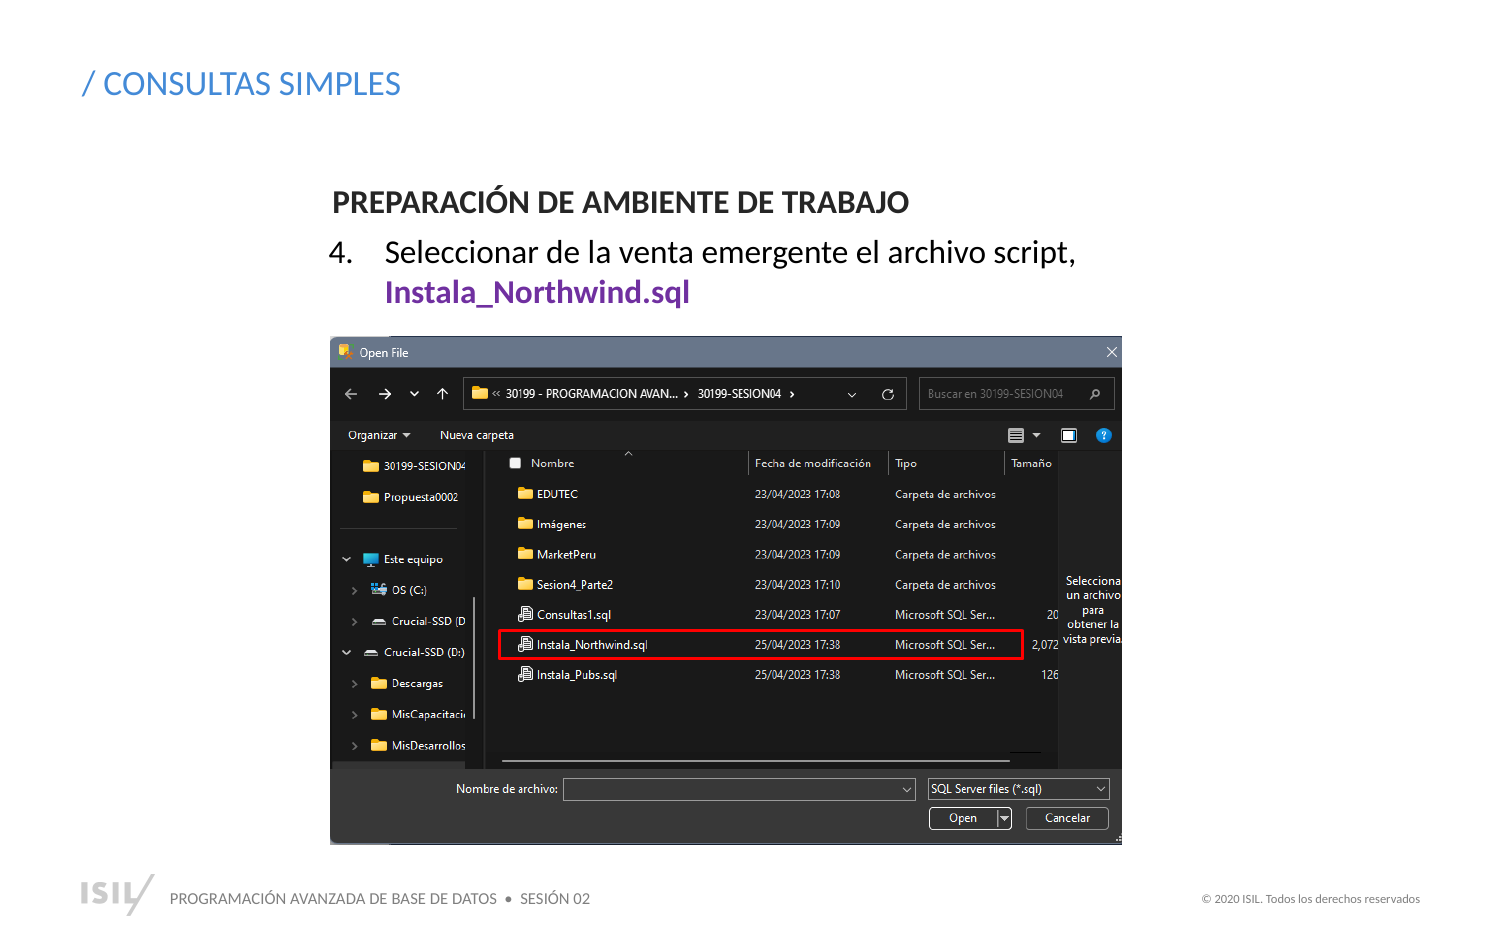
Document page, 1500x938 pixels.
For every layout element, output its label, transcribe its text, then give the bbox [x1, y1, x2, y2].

picture [330, 335, 1123, 846]
text_box PREPARACIÓN DE AMBIENTE DE TRABAJO [330, 179, 1041, 220]
text_box Seleccionar de la venta emergente el archivo script, Instala_Northwind.sql [313, 222, 1391, 318]
text_box / CONSULTAS SIMPLES [66, 52, 1249, 111]
